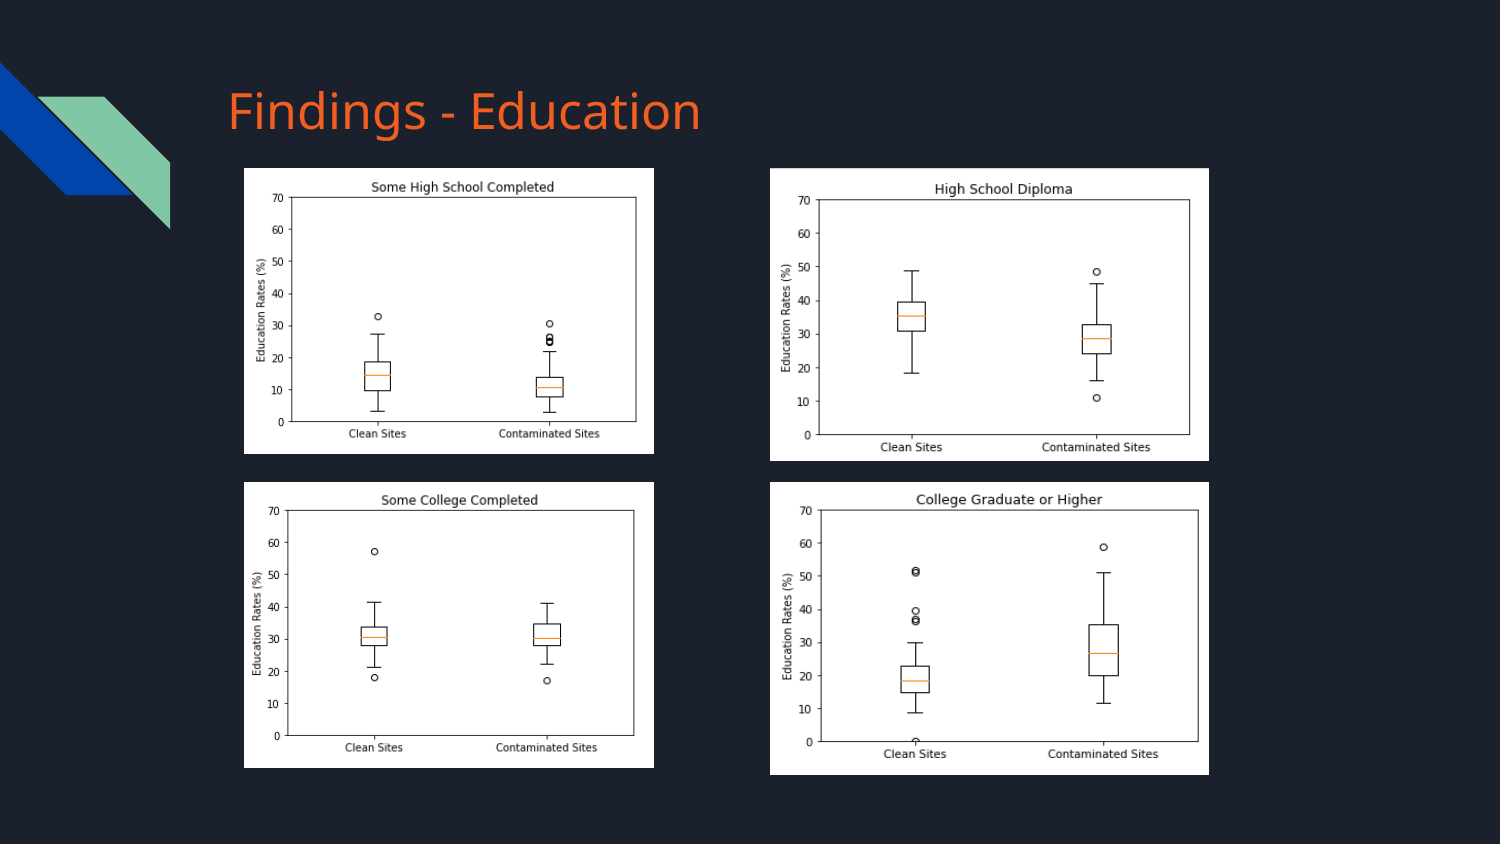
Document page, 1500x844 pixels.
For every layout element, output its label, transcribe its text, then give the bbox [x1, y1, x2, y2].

picture [770, 482, 1209, 775]
picture [244, 482, 654, 768]
picture [244, 168, 654, 454]
title Findings - Education [212, 64, 1368, 215]
picture [770, 168, 1209, 461]
